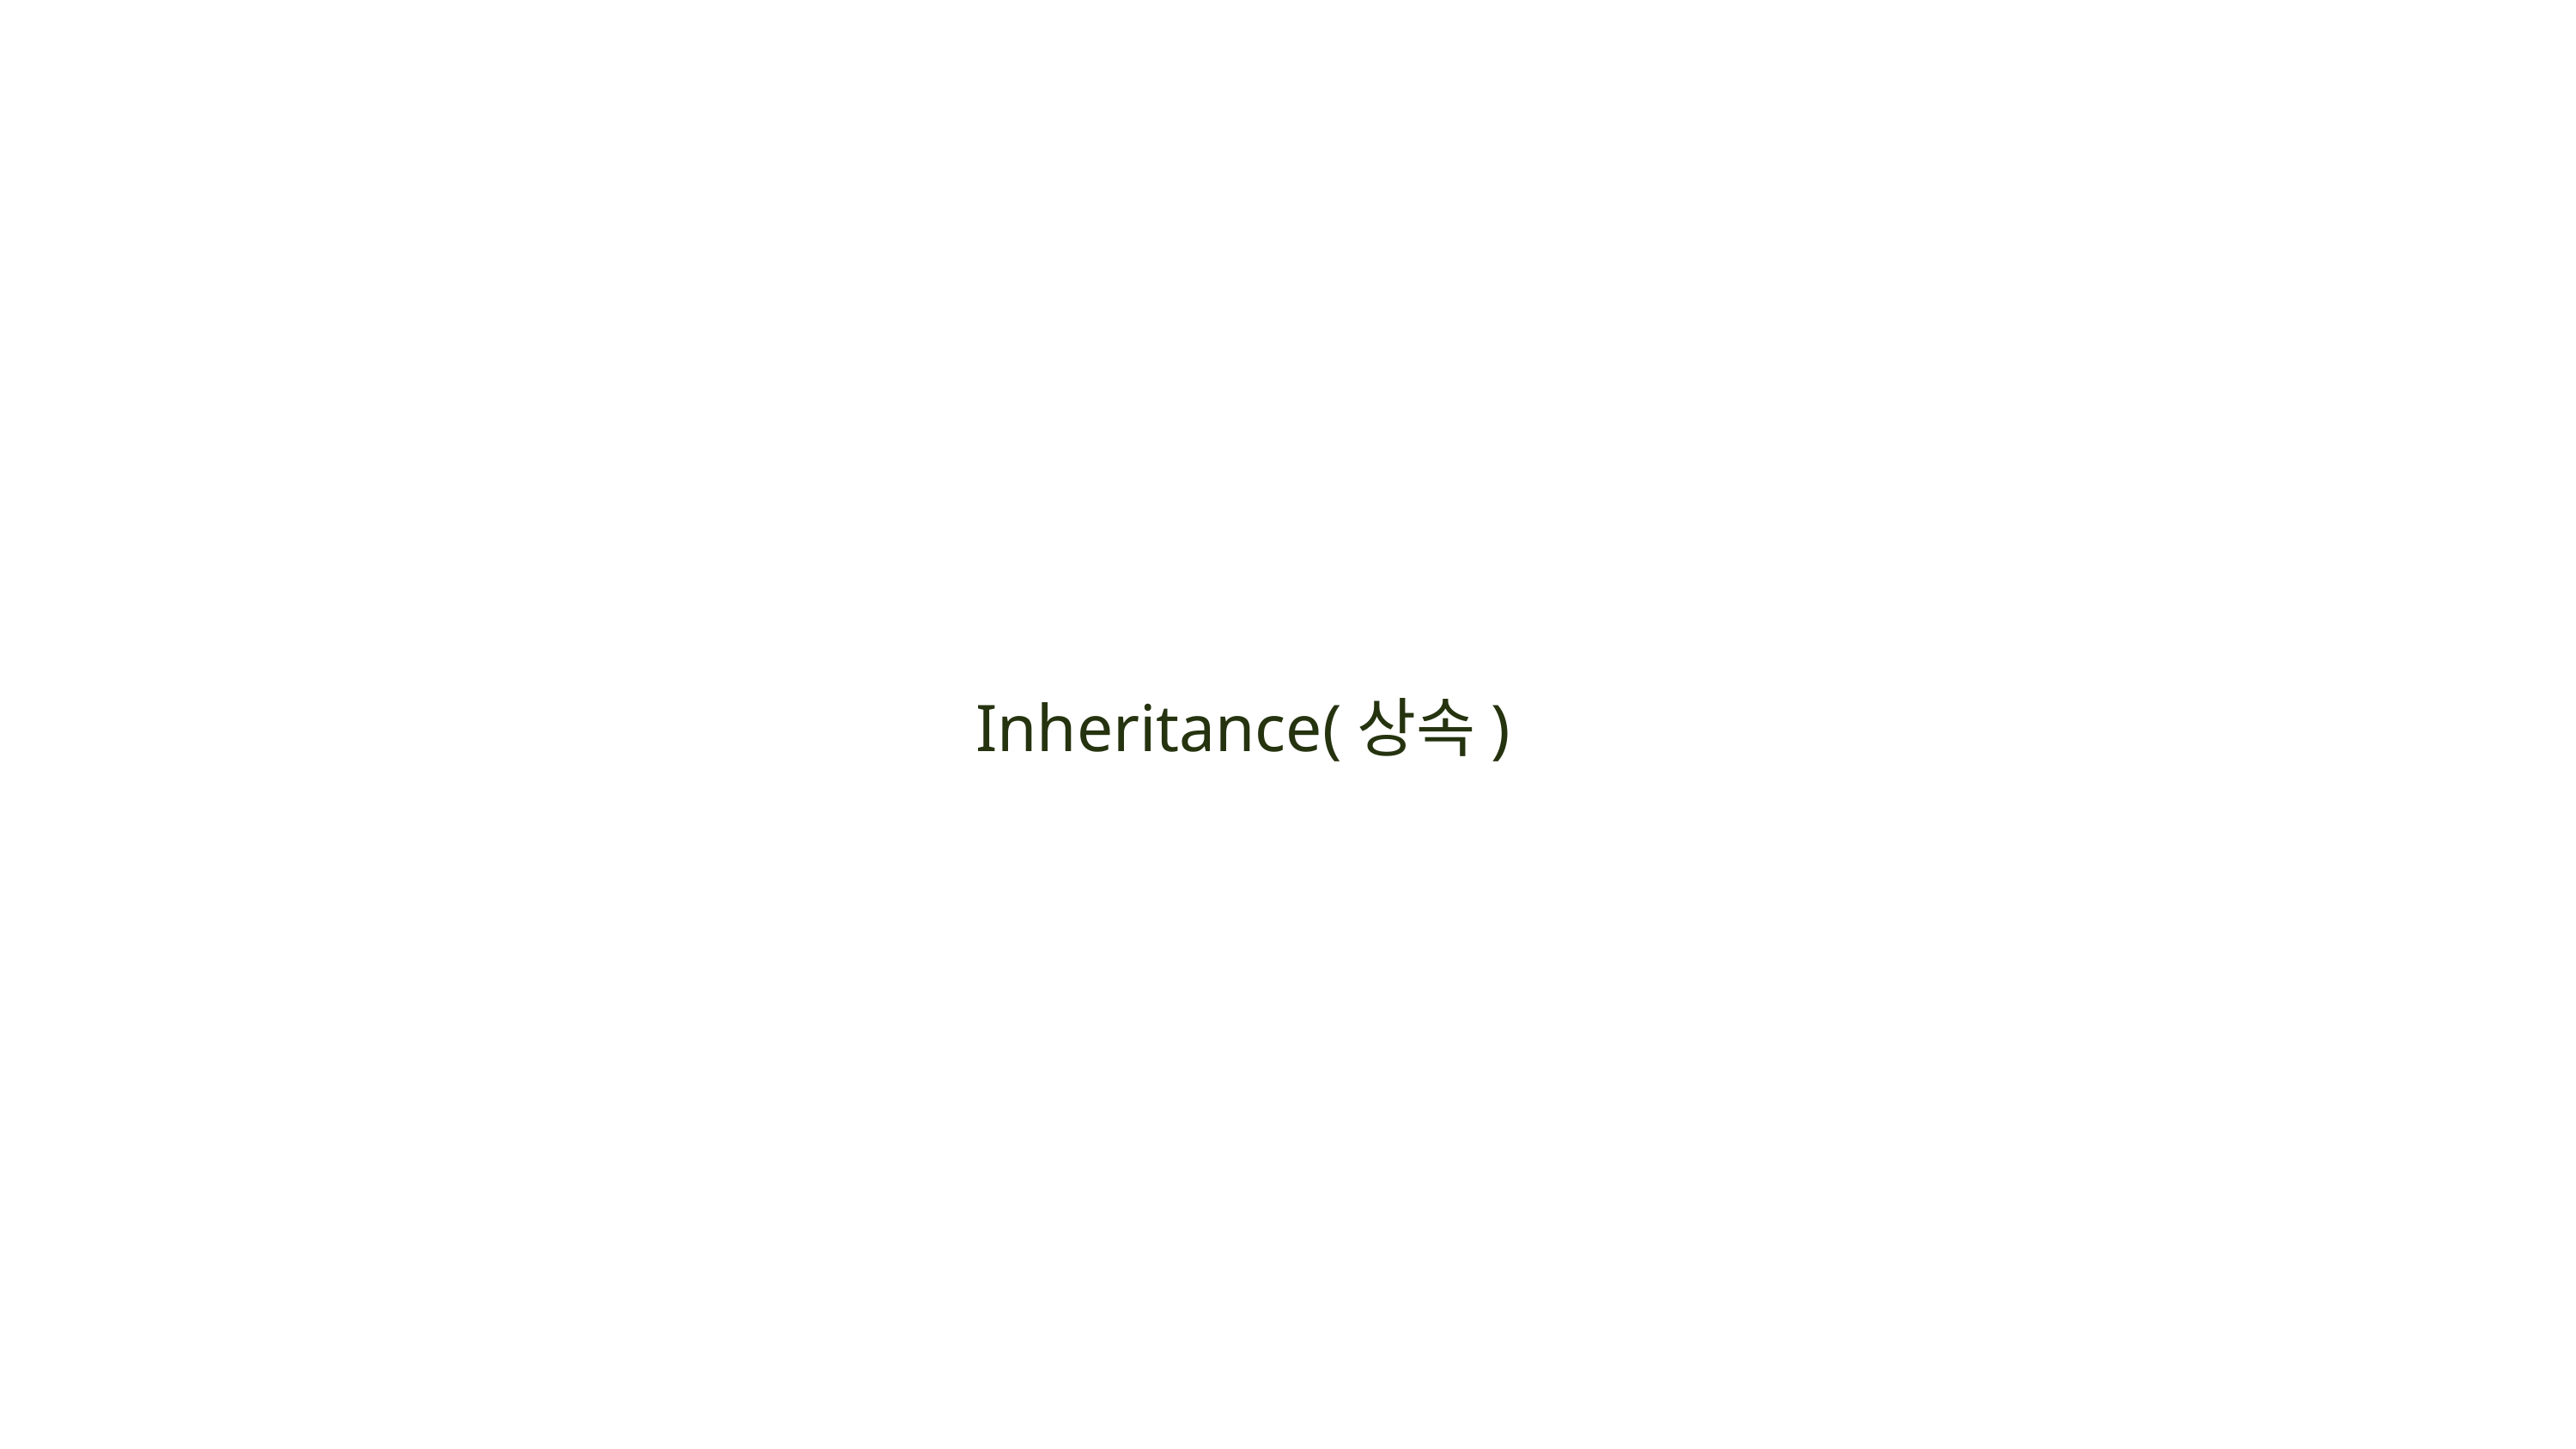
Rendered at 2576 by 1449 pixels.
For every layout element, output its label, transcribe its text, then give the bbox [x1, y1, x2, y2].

text_box Inheritance(상속) [975, 674, 1722, 765]
